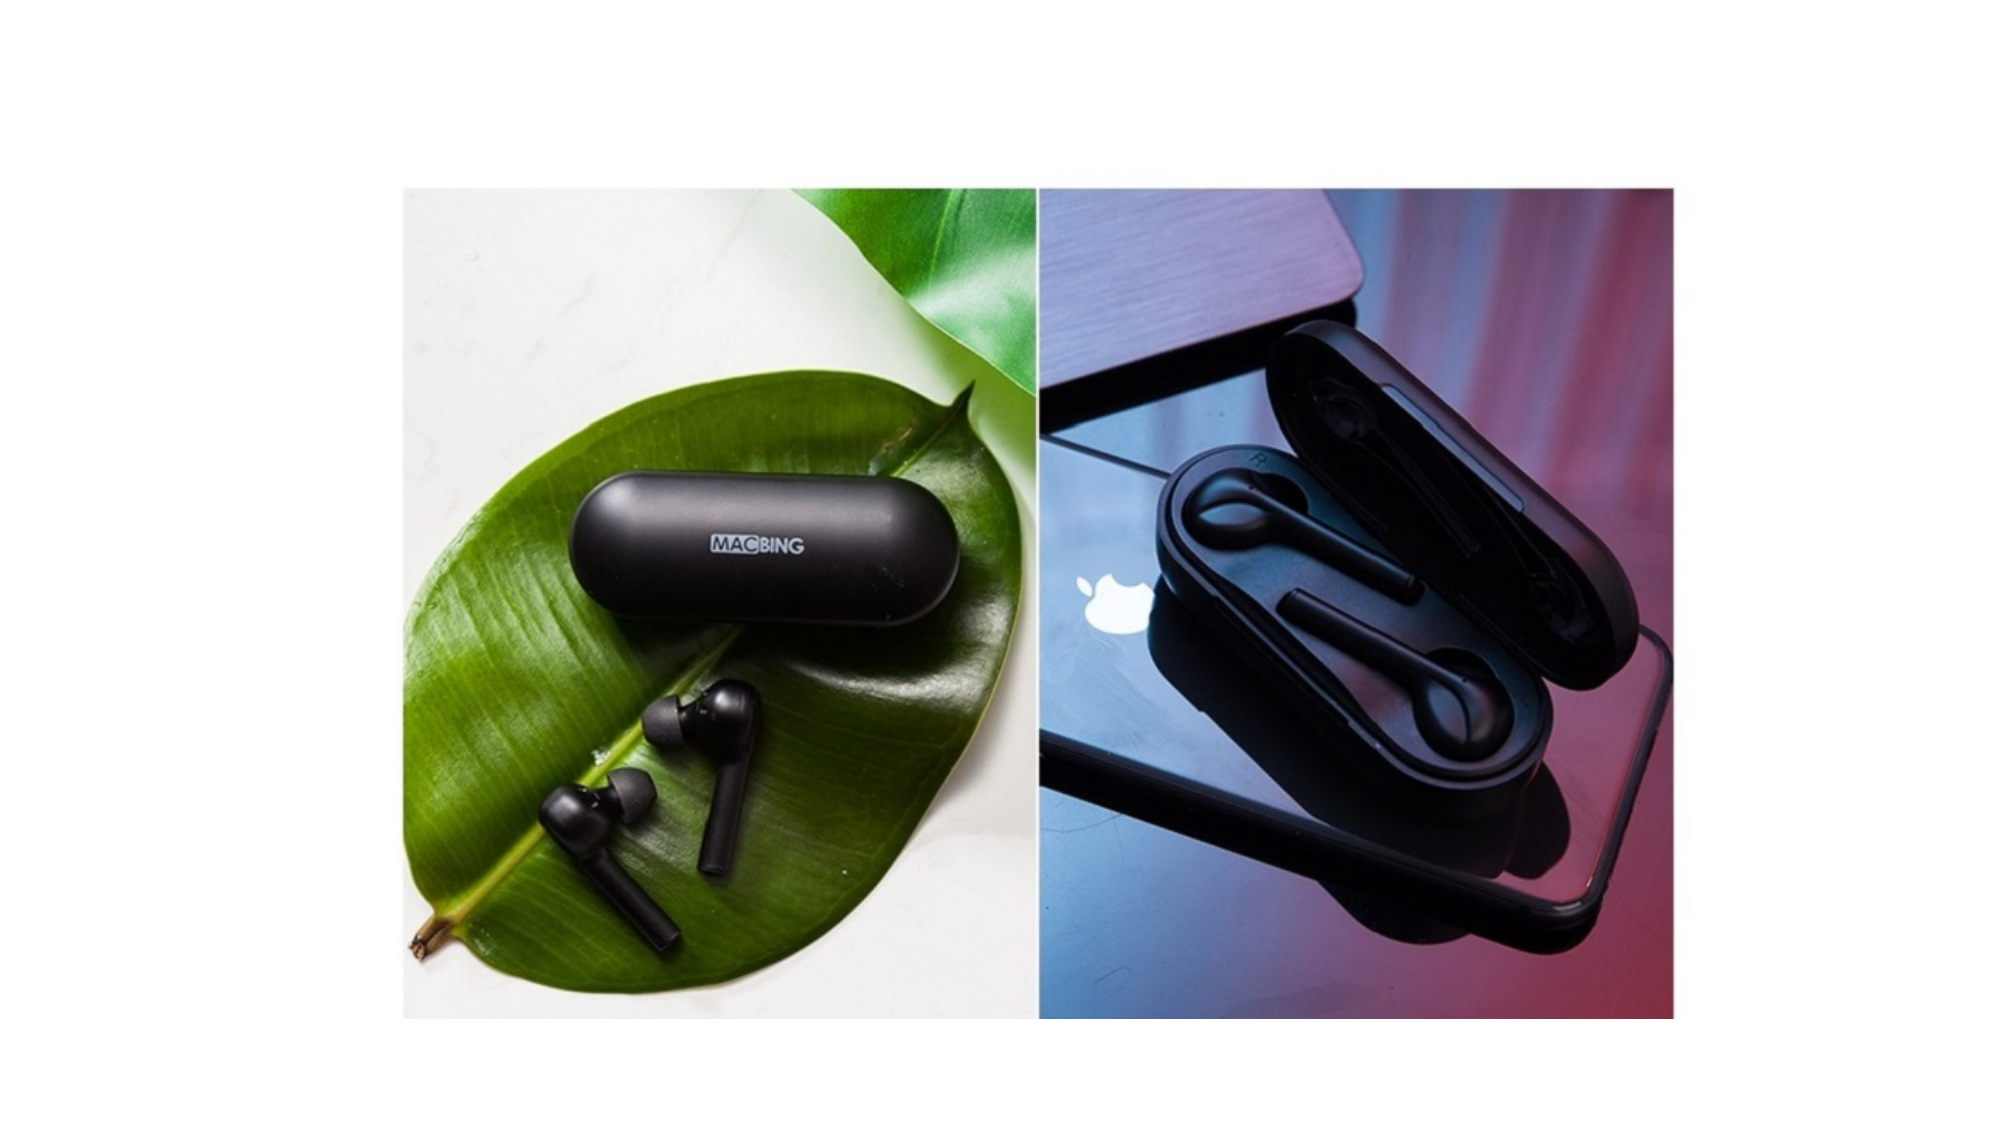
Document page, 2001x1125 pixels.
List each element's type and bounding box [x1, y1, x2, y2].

picture [371, 165, 1706, 1019]
